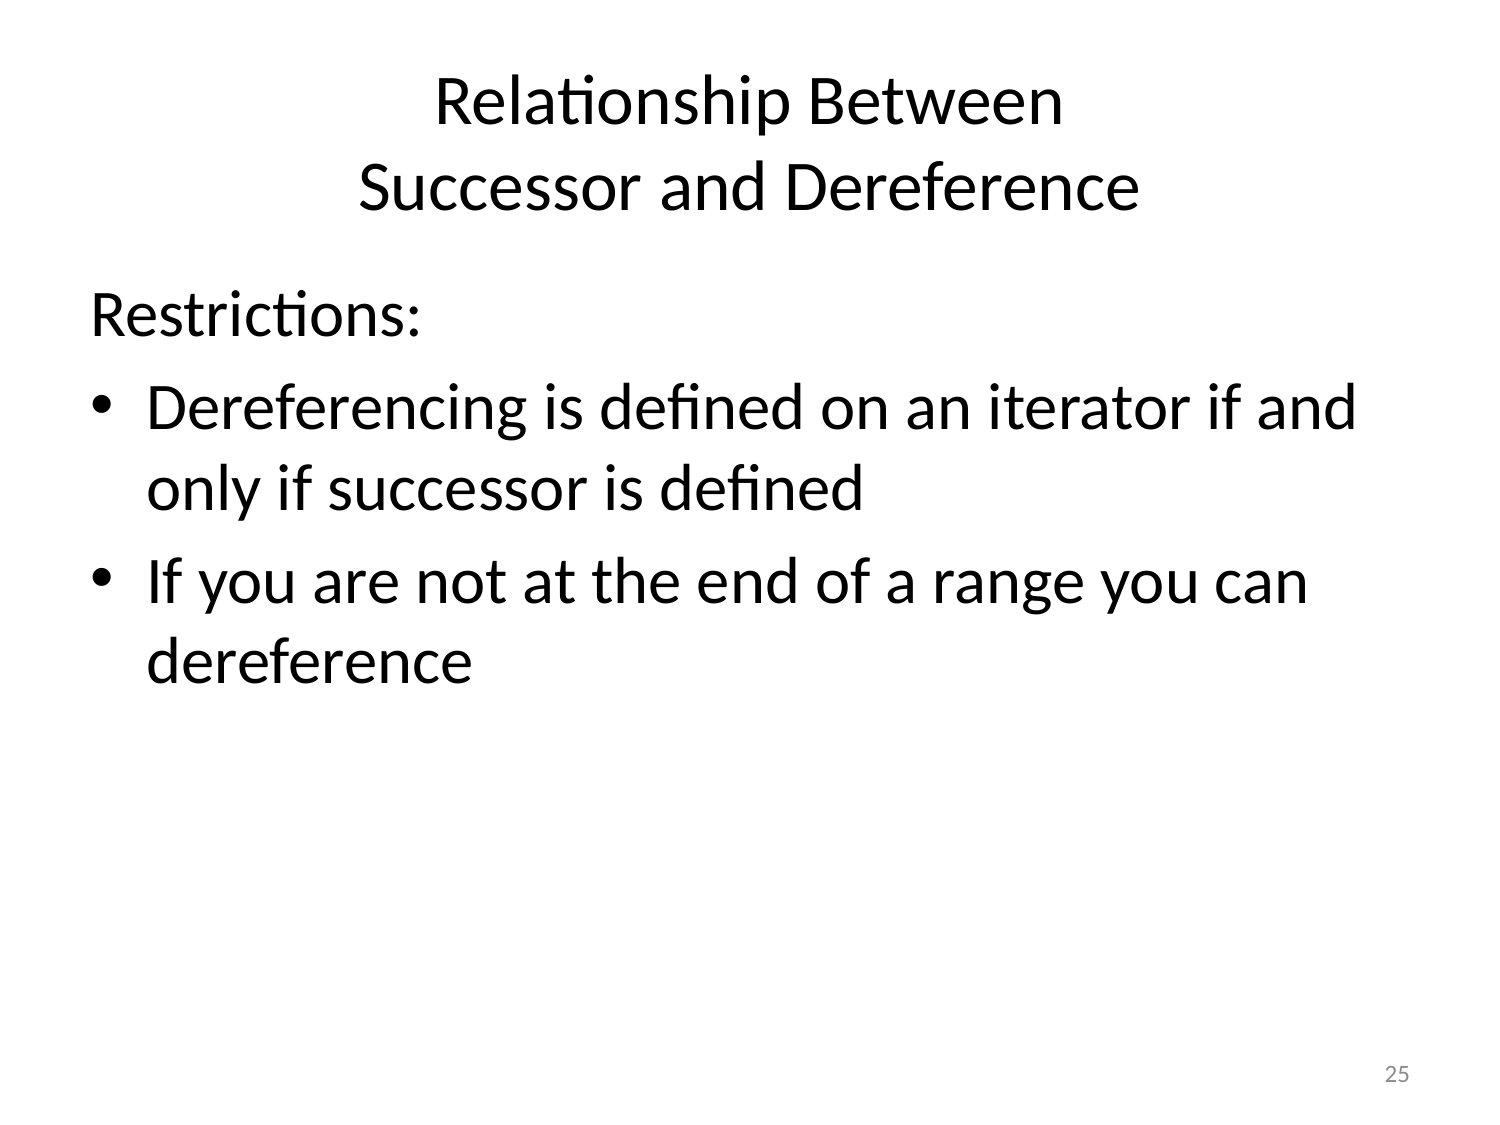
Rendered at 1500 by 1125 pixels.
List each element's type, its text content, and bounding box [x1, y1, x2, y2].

title Relationship Between Successor and Dereference [75, 45, 1425, 233]
list Restrictions: Dereferencing is defined on an iterator if and only if successor is defined If you are not at the end of a range you can dereference [75, 262, 1425, 1005]
slide_number 25 [1074, 1042, 1425, 1103]
